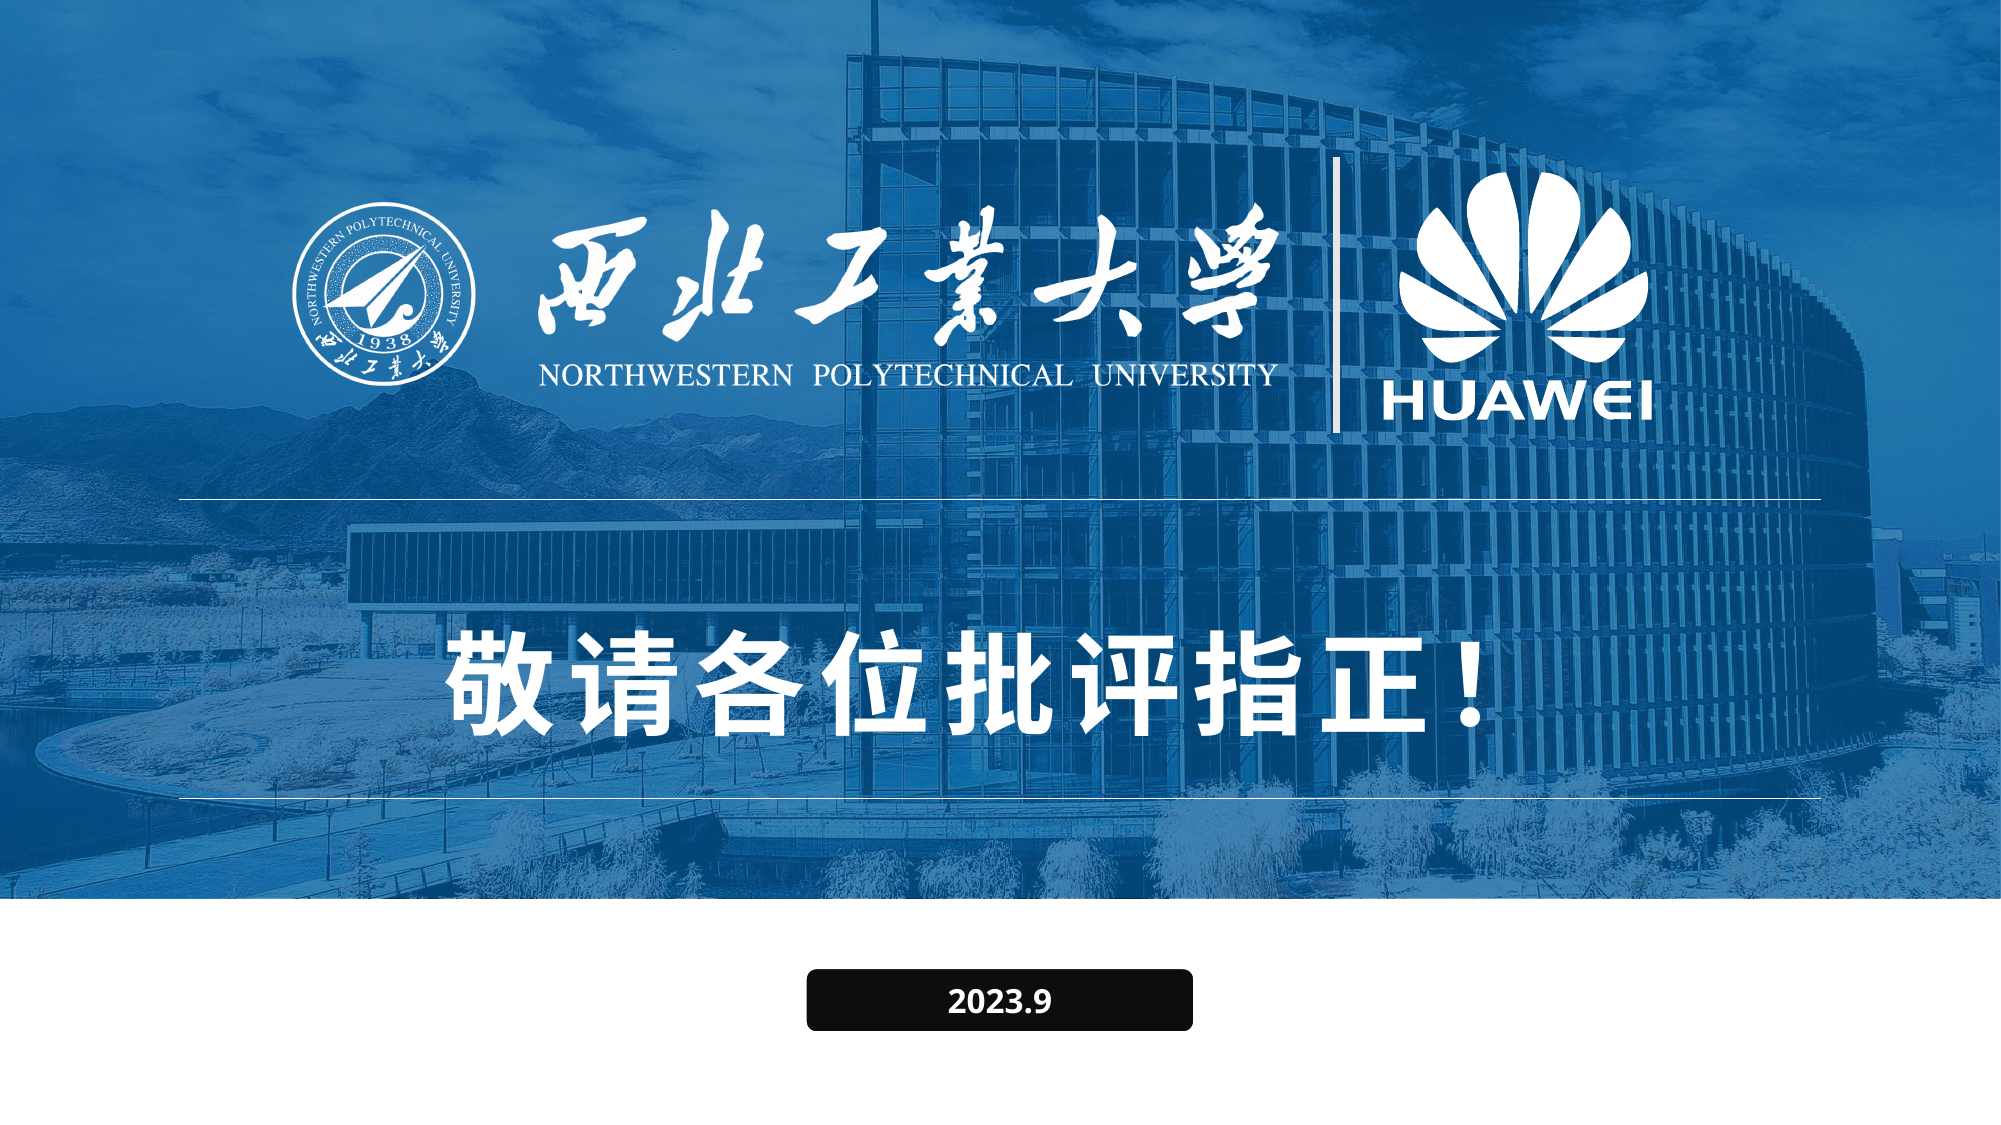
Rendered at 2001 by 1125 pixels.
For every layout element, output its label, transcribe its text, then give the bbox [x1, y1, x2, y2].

text_box [1547, 336, 1626, 363]
text_box [1383, 380, 1423, 420]
text_box [1641, 380, 1652, 420]
text_box [1540, 207, 1631, 321]
text_box [1476, 380, 1526, 420]
text_box [1399, 271, 1501, 331]
text_box [1593, 380, 1631, 420]
text_box [1522, 380, 1587, 420]
text_box 2023.9 [804, 967, 1196, 1034]
text_box [1546, 271, 1649, 331]
text_box [1416, 207, 1507, 321]
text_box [179, 498, 1821, 799]
text_box [1527, 172, 1581, 314]
text_box [1421, 336, 1500, 363]
text_box [1466, 172, 1520, 314]
picture [292, 202, 1279, 386]
text_box [1433, 380, 1475, 421]
